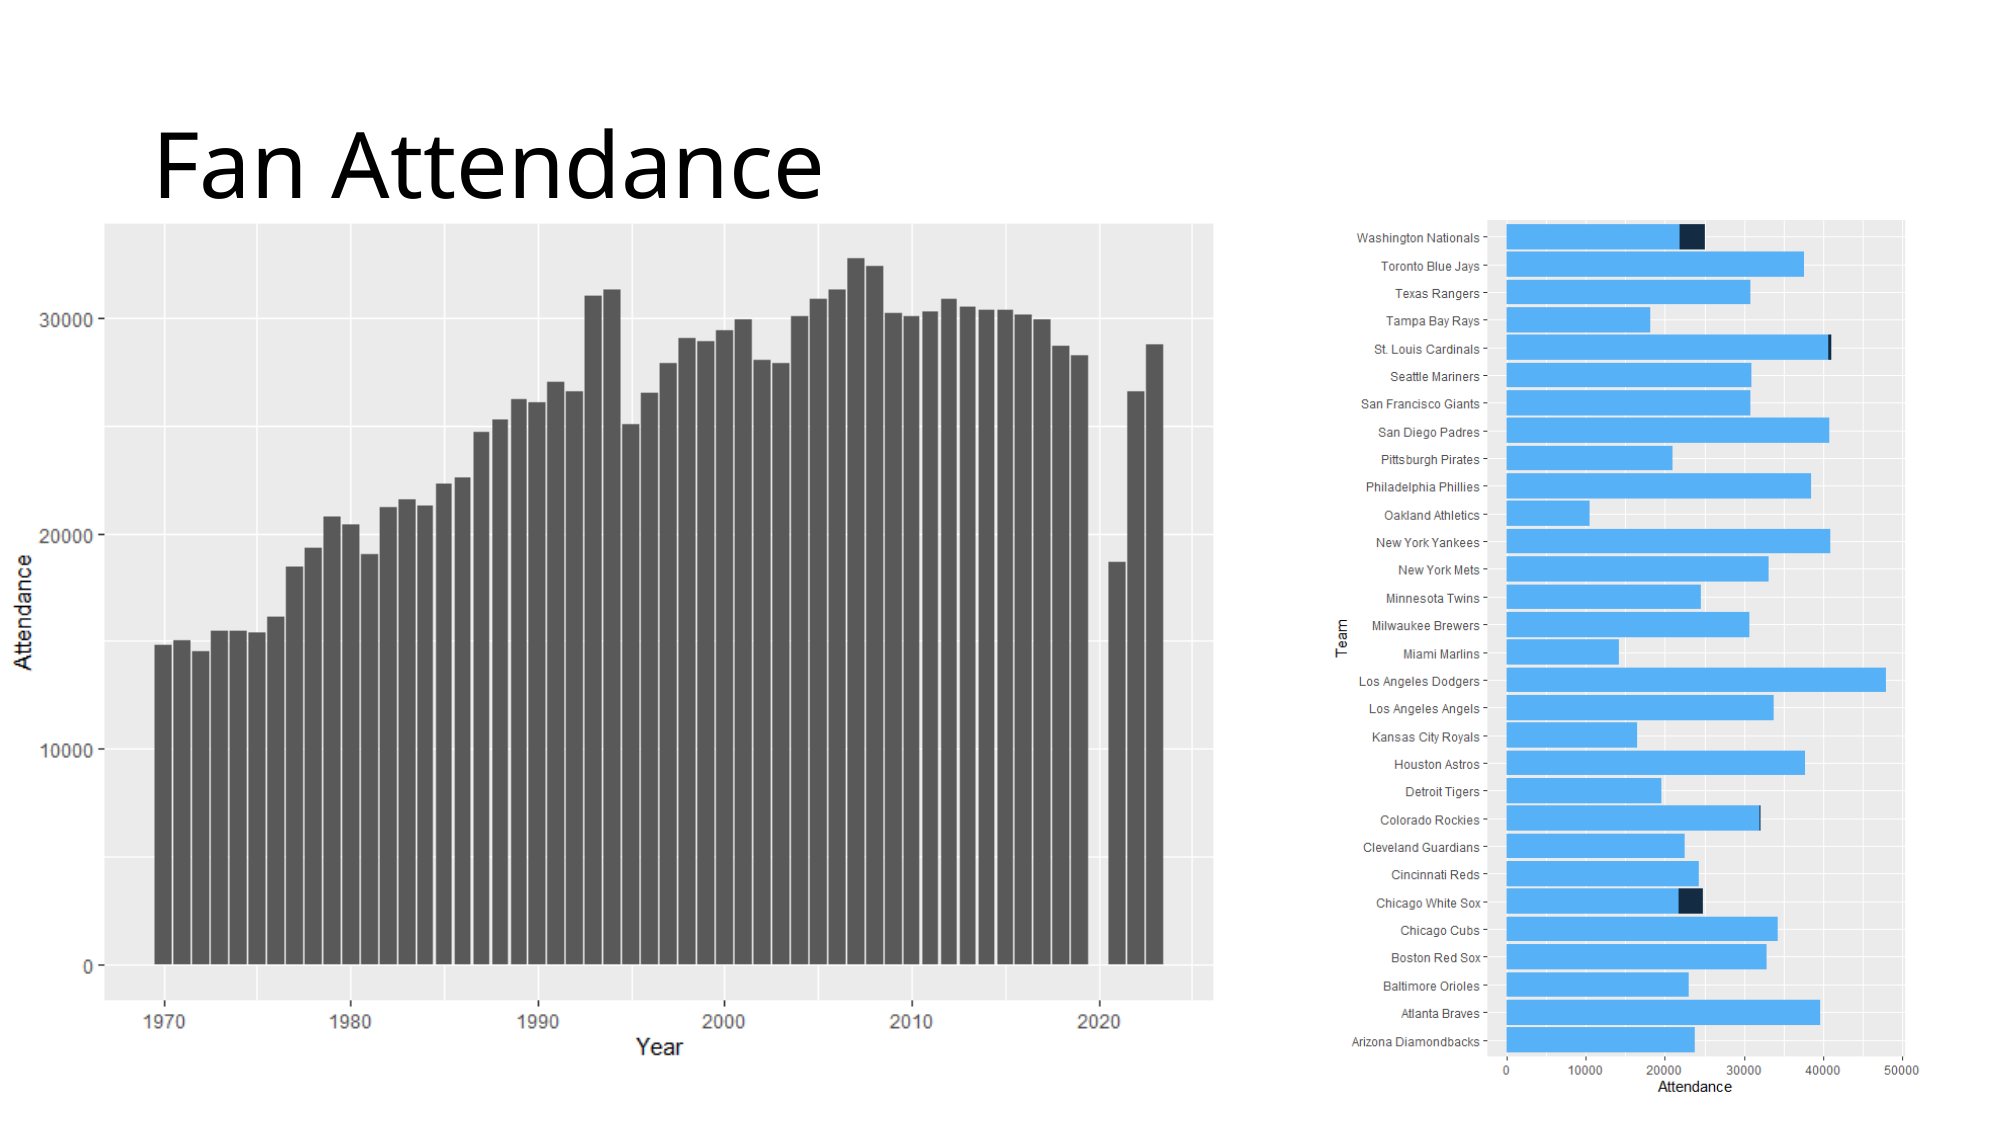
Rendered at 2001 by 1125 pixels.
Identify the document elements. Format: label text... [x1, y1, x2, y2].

title Fan Attendance [137, 59, 1863, 278]
picture [0, 213, 1226, 1071]
picture [1276, 213, 1922, 1102]
